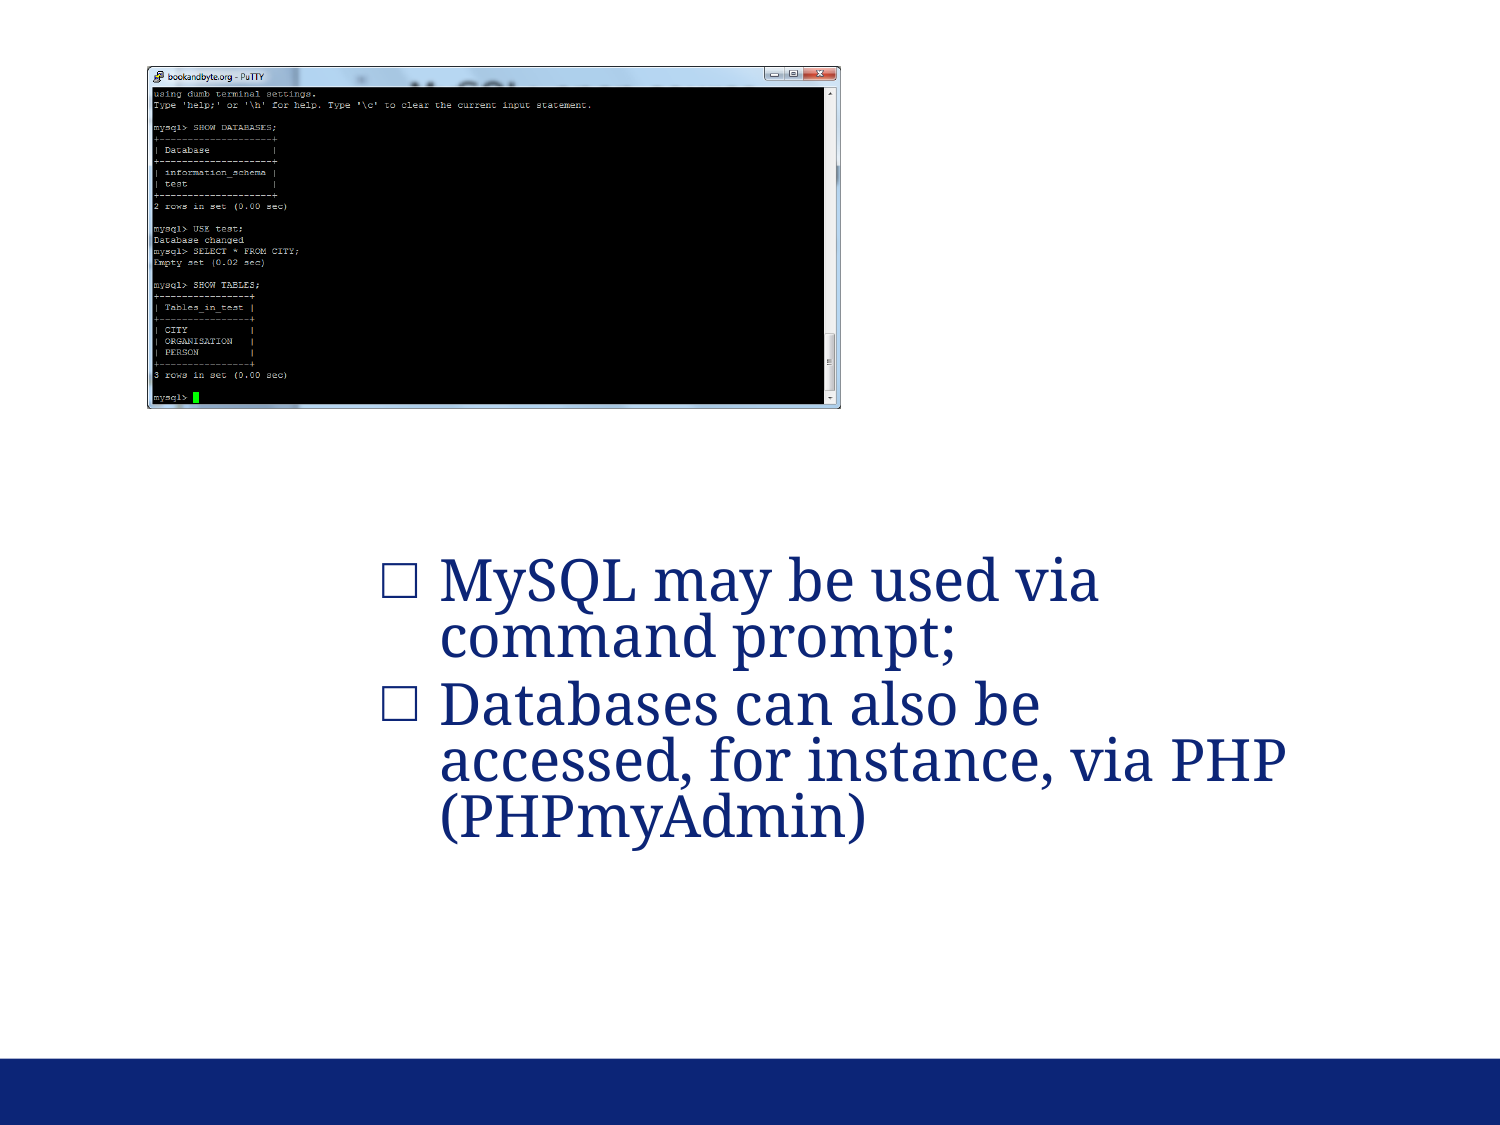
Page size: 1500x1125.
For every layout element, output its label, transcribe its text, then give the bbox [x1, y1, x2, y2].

text_box MySQL may be used via command prompt; Databases can also be accessed, for instance, via PHP (PHPmyAdmin) [368, 468, 1314, 965]
picture [147, 66, 841, 410]
